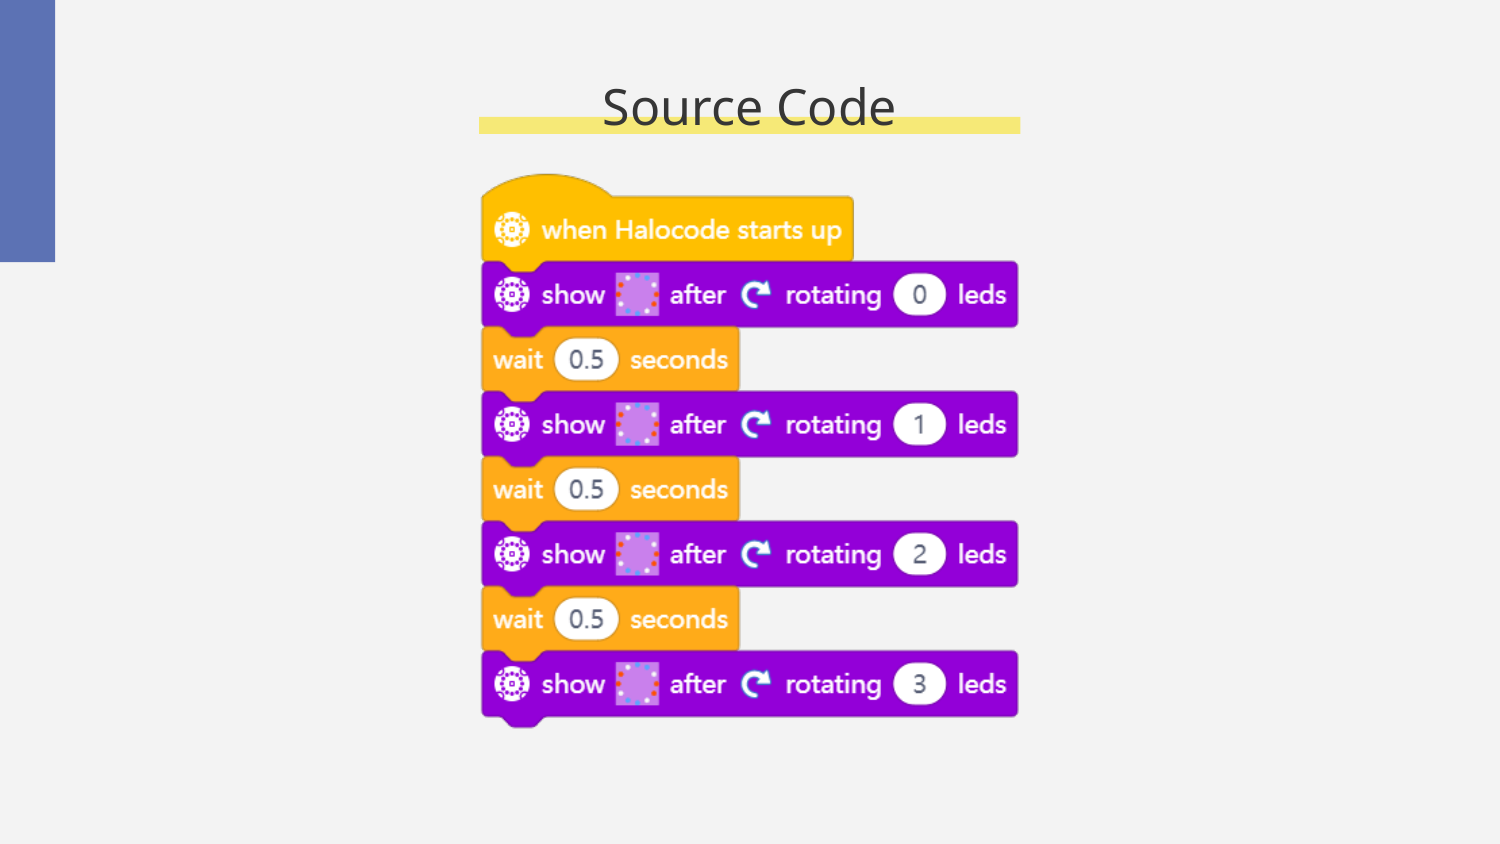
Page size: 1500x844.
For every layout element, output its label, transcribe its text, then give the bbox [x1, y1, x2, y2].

title Source Code [51, 60, 1449, 155]
picture [468, 161, 1032, 742]
